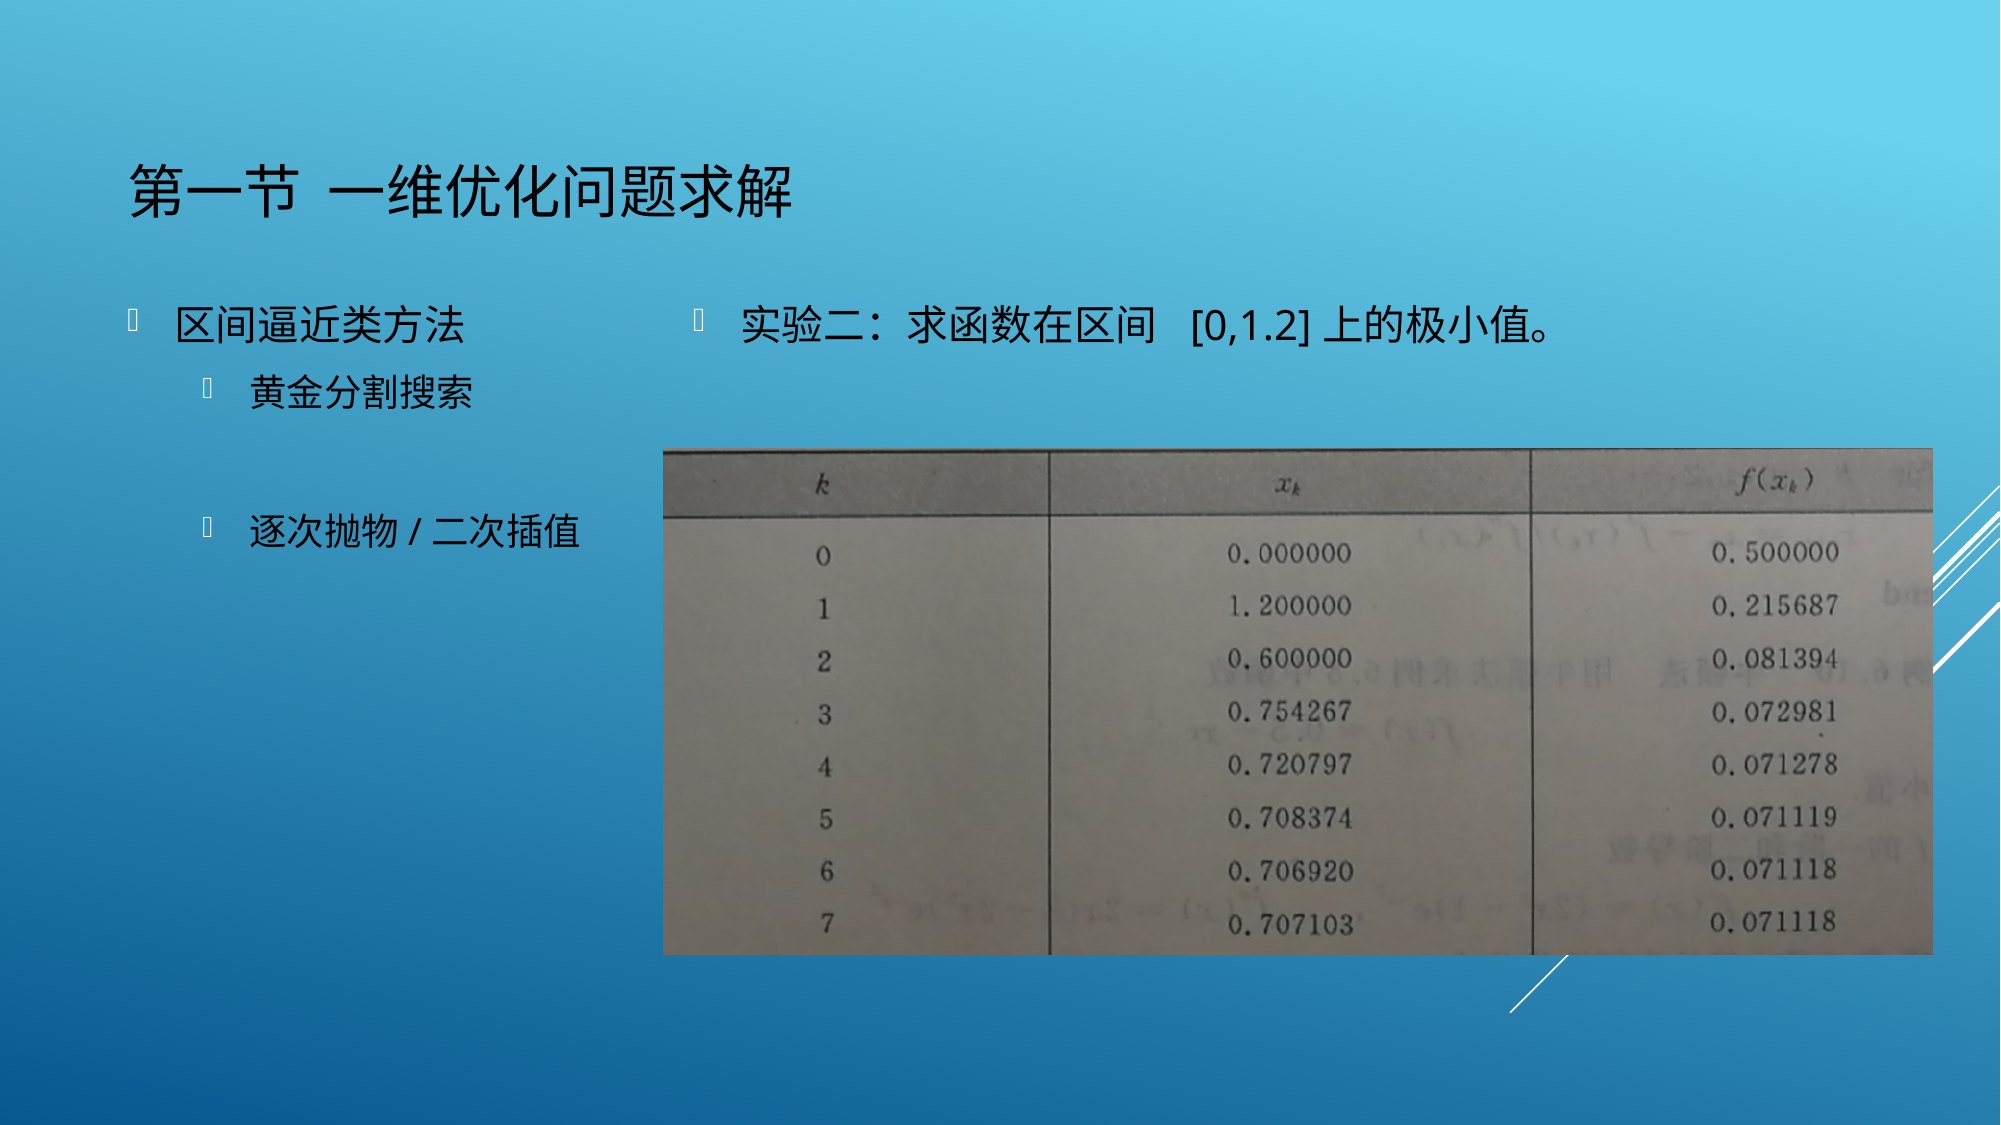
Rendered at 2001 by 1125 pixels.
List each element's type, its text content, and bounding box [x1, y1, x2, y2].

list 区间逼近类方法 黄金分割搜索 逐次抛物/二次插值 [112, 290, 1513, 986]
title 第一节 一维优化问题求解 [112, 112, 1513, 268]
picture [662, 448, 1934, 955]
